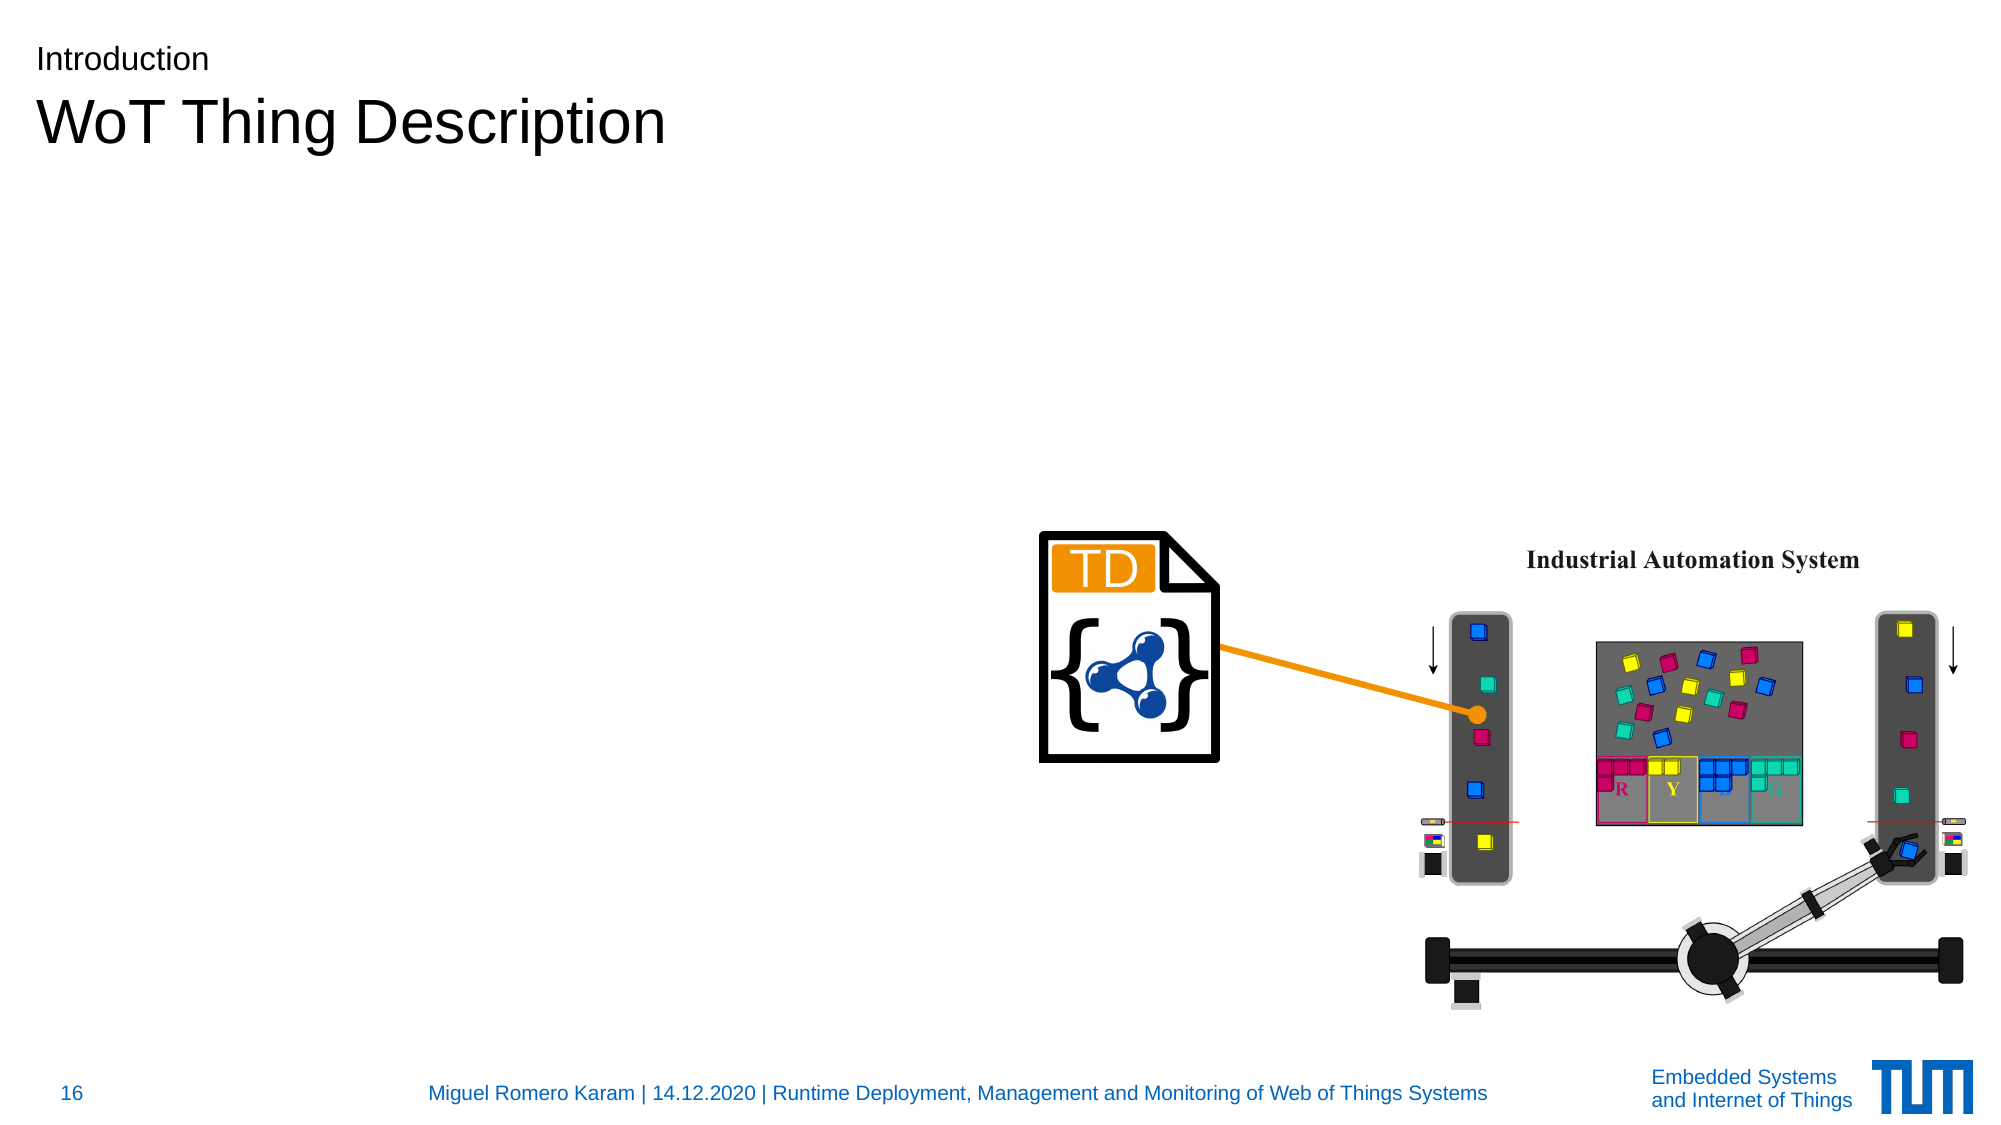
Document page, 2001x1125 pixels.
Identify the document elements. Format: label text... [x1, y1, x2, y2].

picture [1419, 543, 1968, 1011]
slide_number ‹#› [36, 1061, 108, 1122]
title Introduction WoT Thing Description [36, 34, 1968, 102]
picture [1039, 530, 1220, 763]
picture [1872, 1060, 1973, 1114]
footer Miguel Romero Karam | 14.12.2020 | Runtime Deployment, Management and Monitoring of Web of Things Systems [428, 1061, 1572, 1122]
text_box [1225, 646, 1478, 716]
